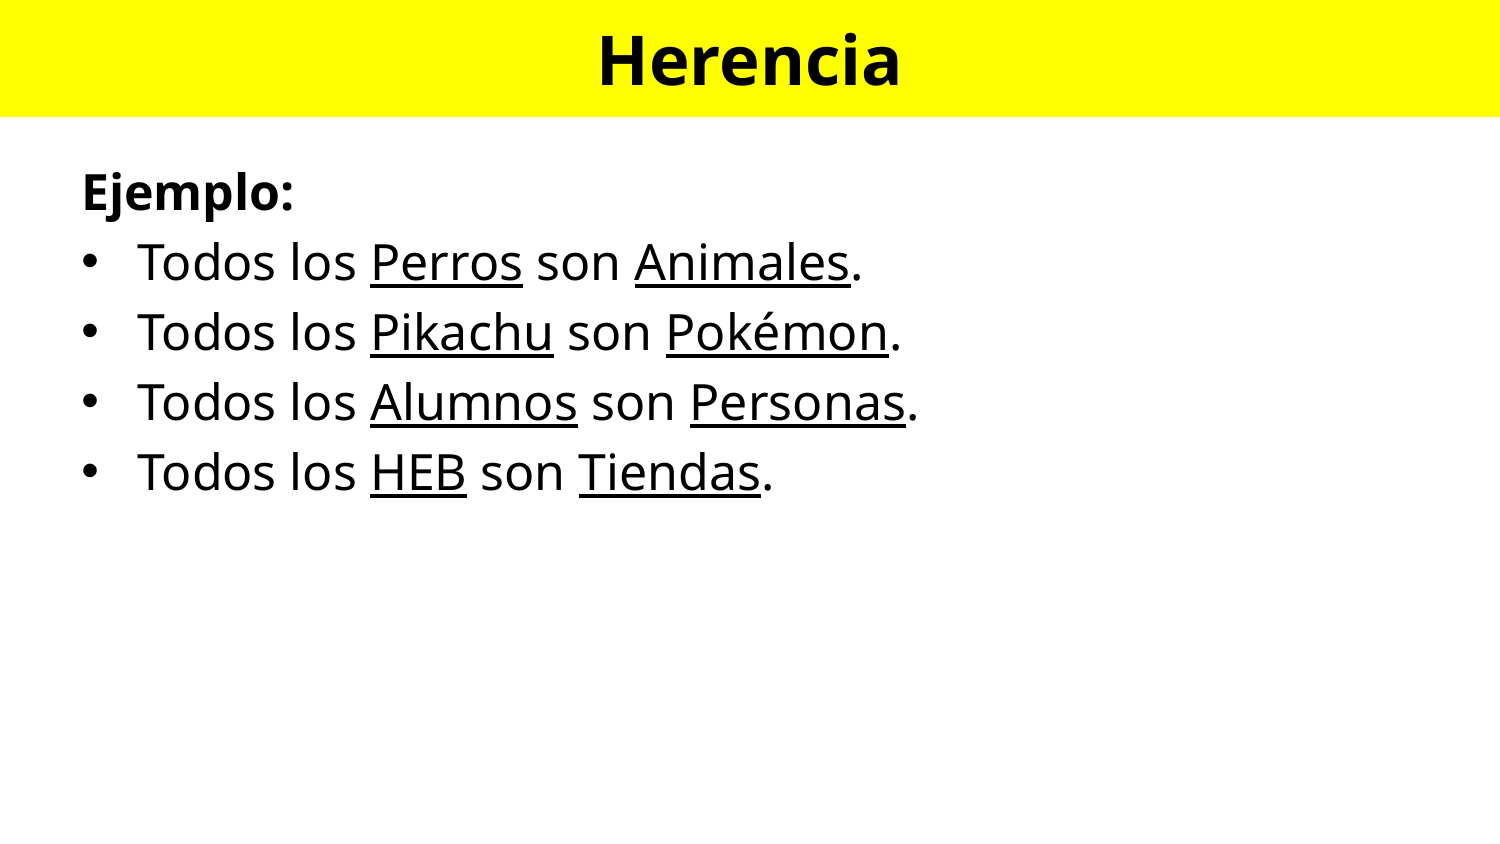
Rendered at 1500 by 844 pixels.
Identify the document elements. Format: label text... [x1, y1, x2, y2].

title Herencia [0, 0, 1500, 117]
list Ejemplo: Todos los Perros son Animales. Todos los Pikachu son Pokémon. Todos los Alumnos son Personas. Todos los HEB son Tiendas. [66, 153, 1425, 824]
